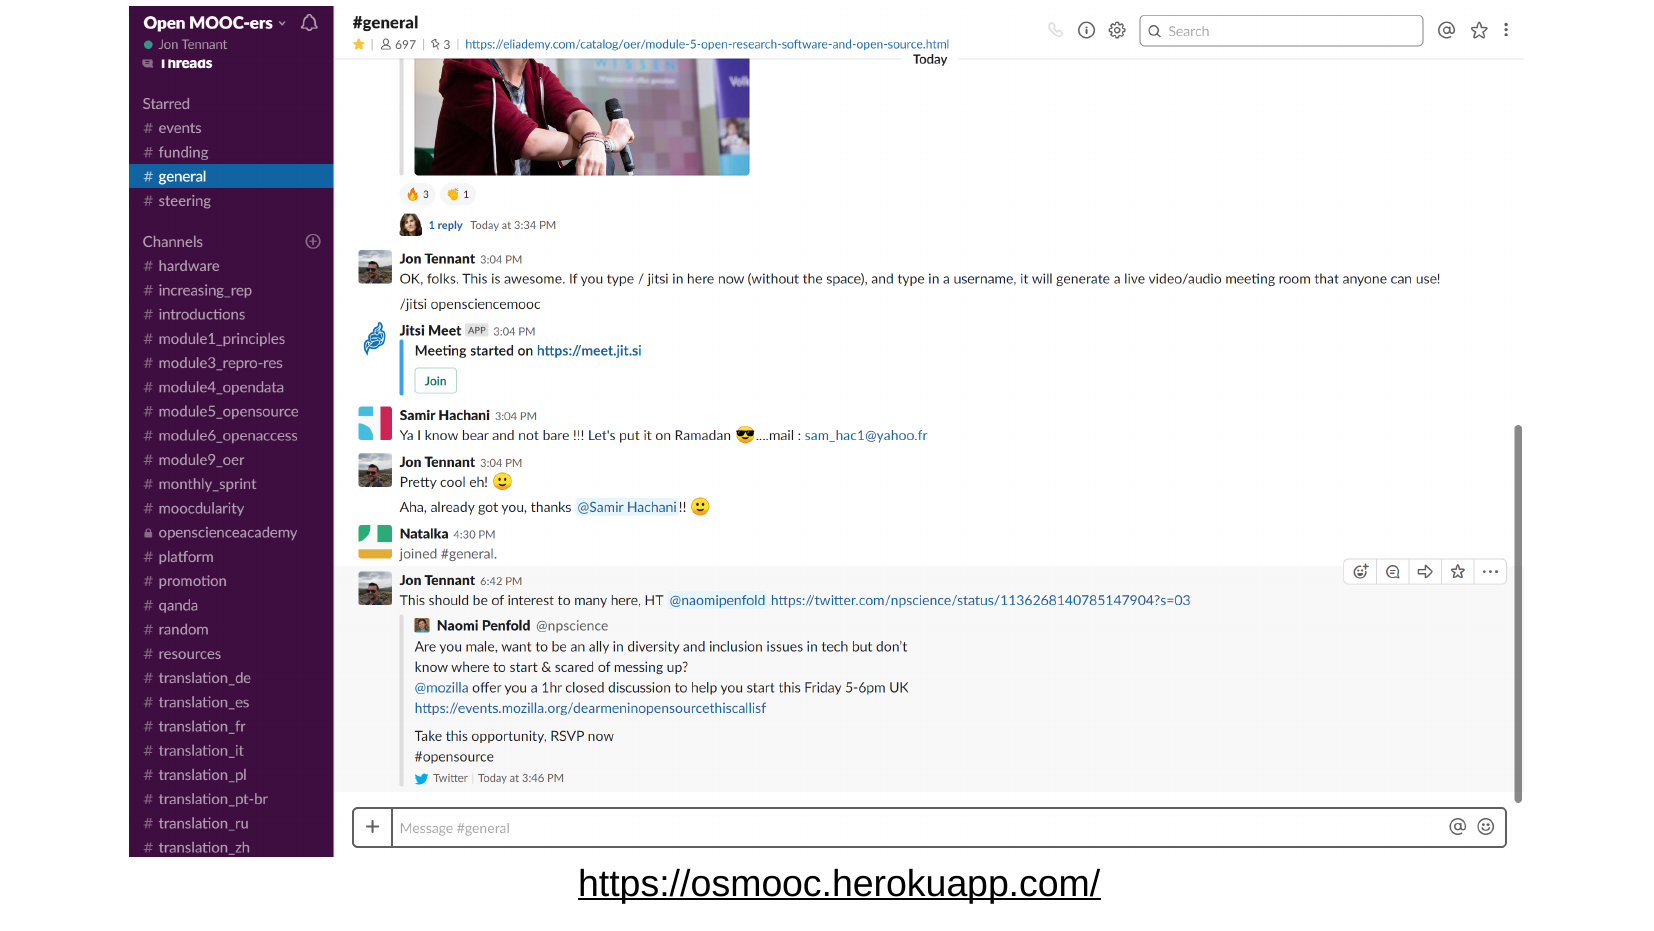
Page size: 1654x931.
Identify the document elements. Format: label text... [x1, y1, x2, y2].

text_box https://osmooc.herokuapp.com/ [451, 857, 1238, 908]
picture [129, 6, 1525, 857]
